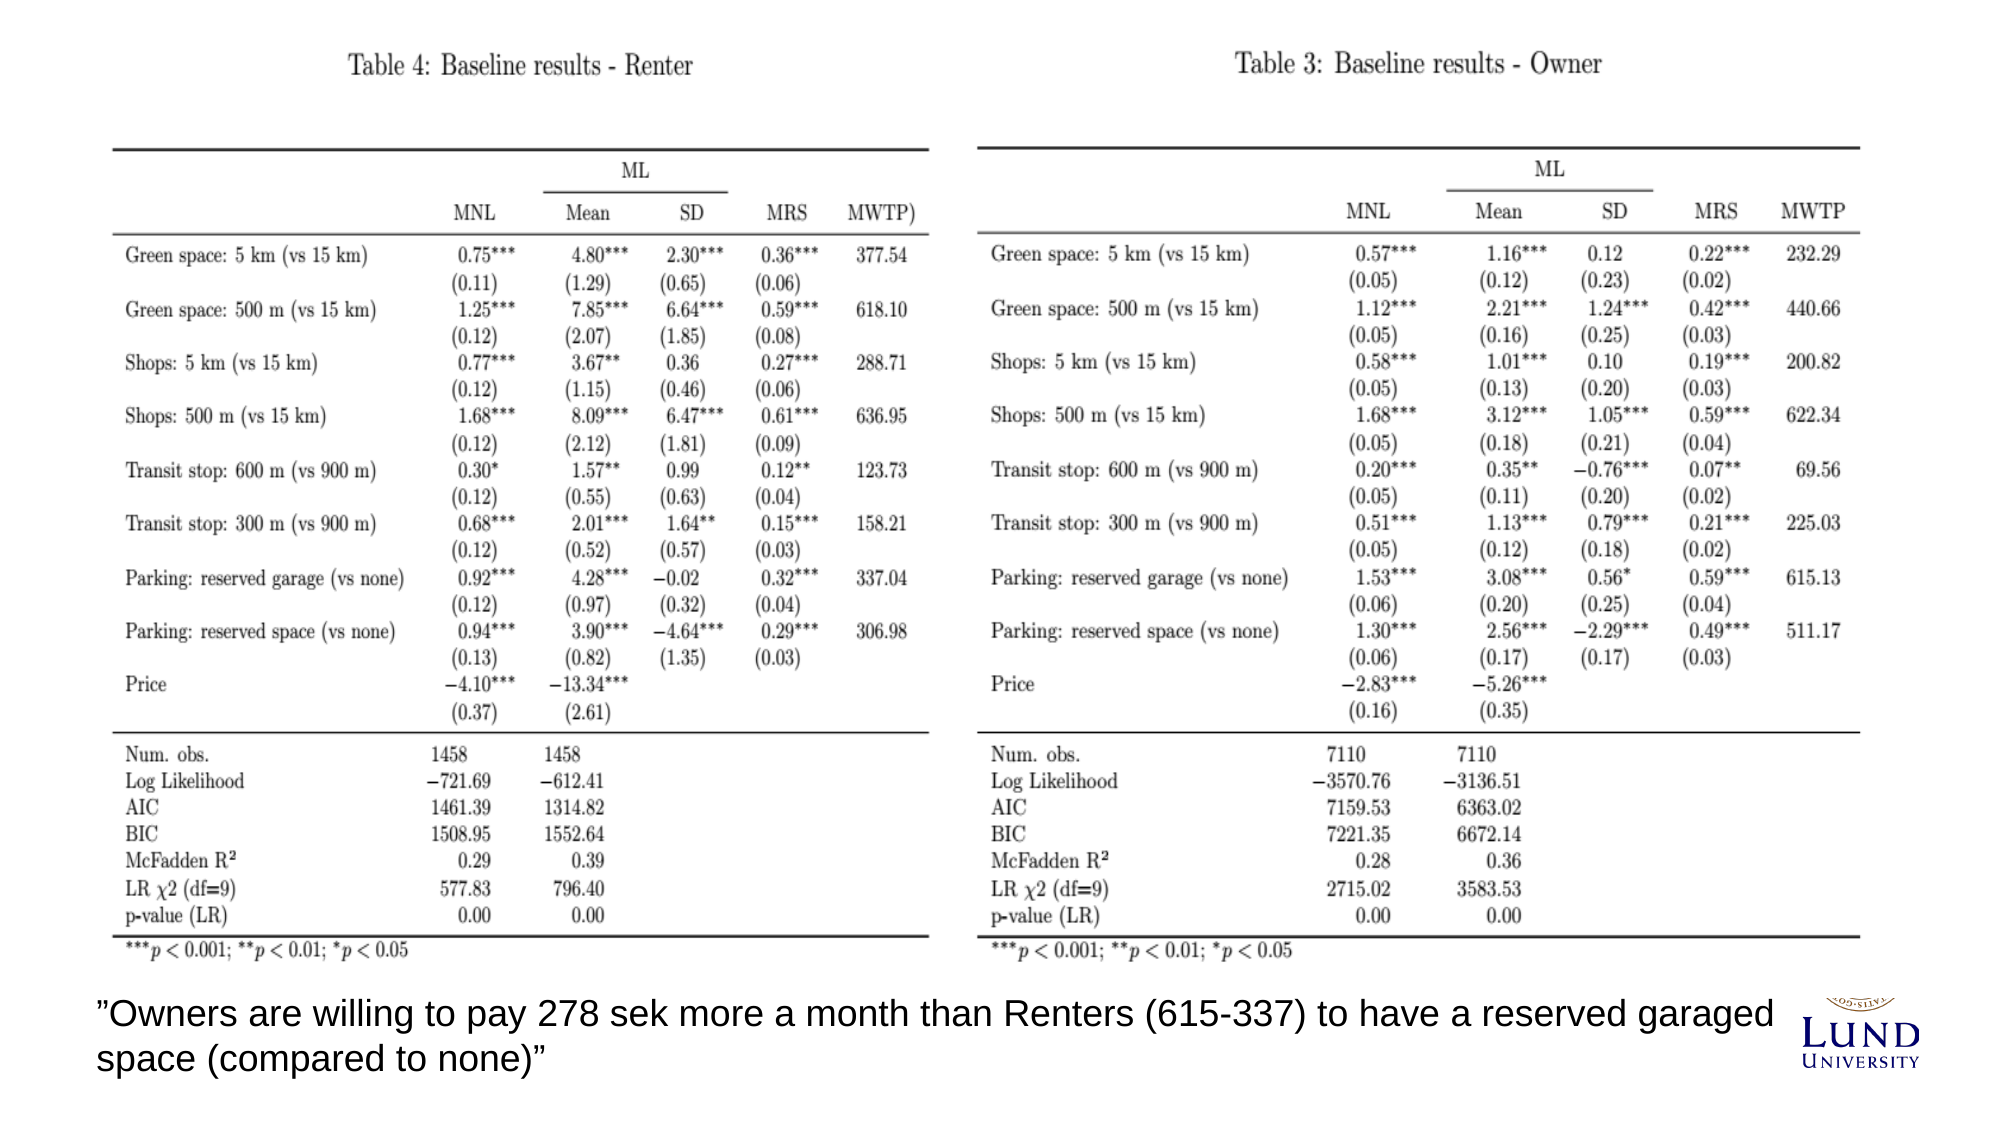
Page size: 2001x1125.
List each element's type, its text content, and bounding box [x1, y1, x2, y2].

picture [75, 9, 1925, 998]
text_box ”Owners are willing to pay 278 sek more a month than Renters (615-337) to have a reserved garaged space (compared to none)” [81, 988, 1798, 1087]
